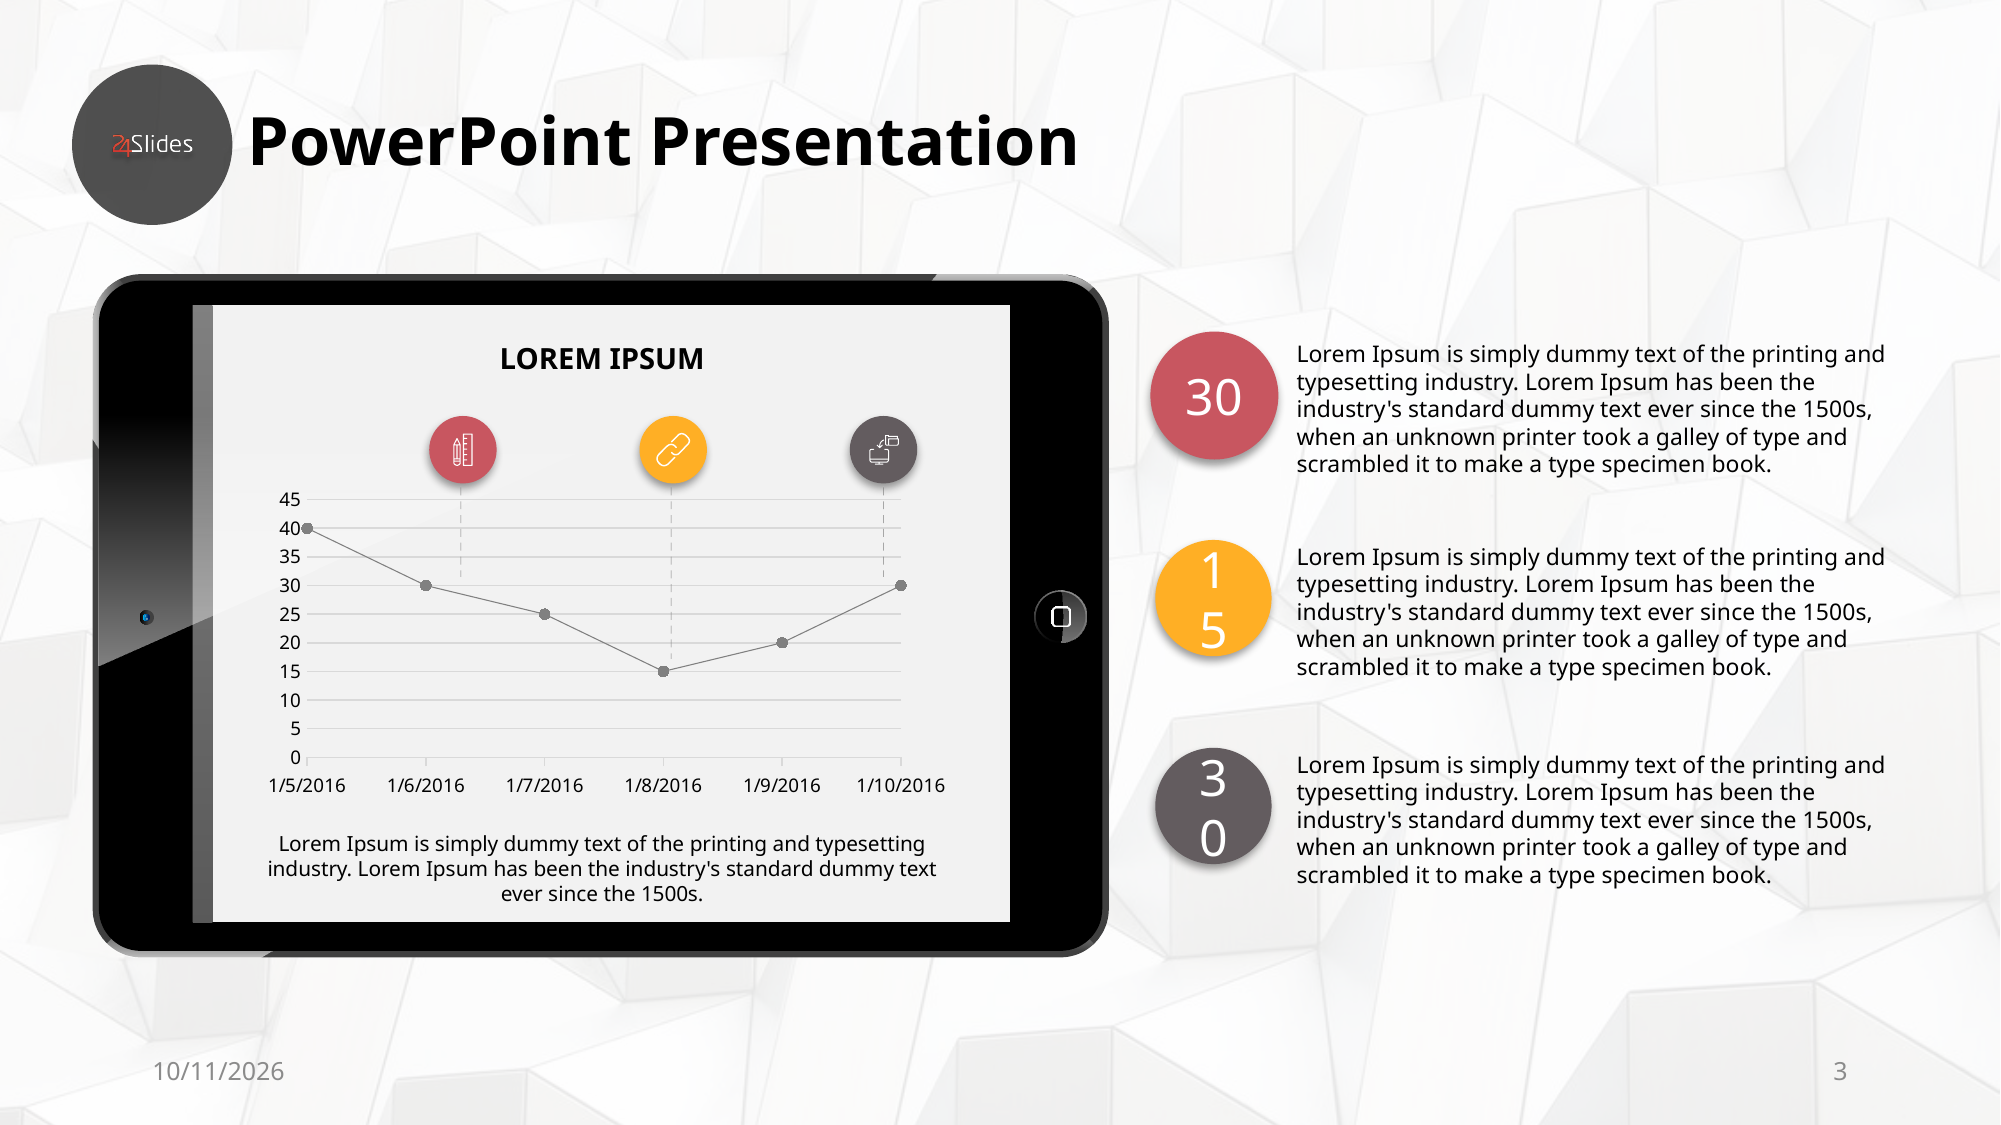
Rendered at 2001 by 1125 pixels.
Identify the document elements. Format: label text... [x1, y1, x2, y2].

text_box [639, 415, 708, 484]
text_box <number> [1412, 1042, 1863, 1103]
text_box 15 [1153, 537, 1274, 659]
chart [253, 479, 961, 806]
text_box 30 [1153, 745, 1274, 867]
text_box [849, 415, 918, 484]
text_box Lorem Ipsum is simply dummy text of the printing and typesetting industry. Lorem Ipsum has been the industry's standard dummy text ever since the 1500s, when an unknown printer took a galley of type and scrambled it to make a type specimen book. [1296, 542, 1908, 680]
text_box Lorem Ipsum is simply dummy text of the printing and typesetting industry. Lorem Ipsum has been the industry's standard dummy text ever since the 1500s, when an unknown printer took a galley of type and scrambled it to make a type specimen book. [1296, 750, 1908, 888]
text_box PowerPoint Presentation [232, 100, 1566, 189]
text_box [428, 415, 497, 484]
text_box Lorem Ipsum is simply dummy text of the printing and typesetting industry. Lorem Ipsum has been the industry's standard dummy text ever since the 1500s, when an unknown printer took a galley of type and scrambled it to make a type specimen book. [1296, 340, 1908, 478]
picture [110, 131, 195, 159]
text_box 30 [1148, 329, 1281, 462]
text_box 24/04/2019 [137, 1042, 588, 1103]
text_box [92, 273, 1110, 958]
